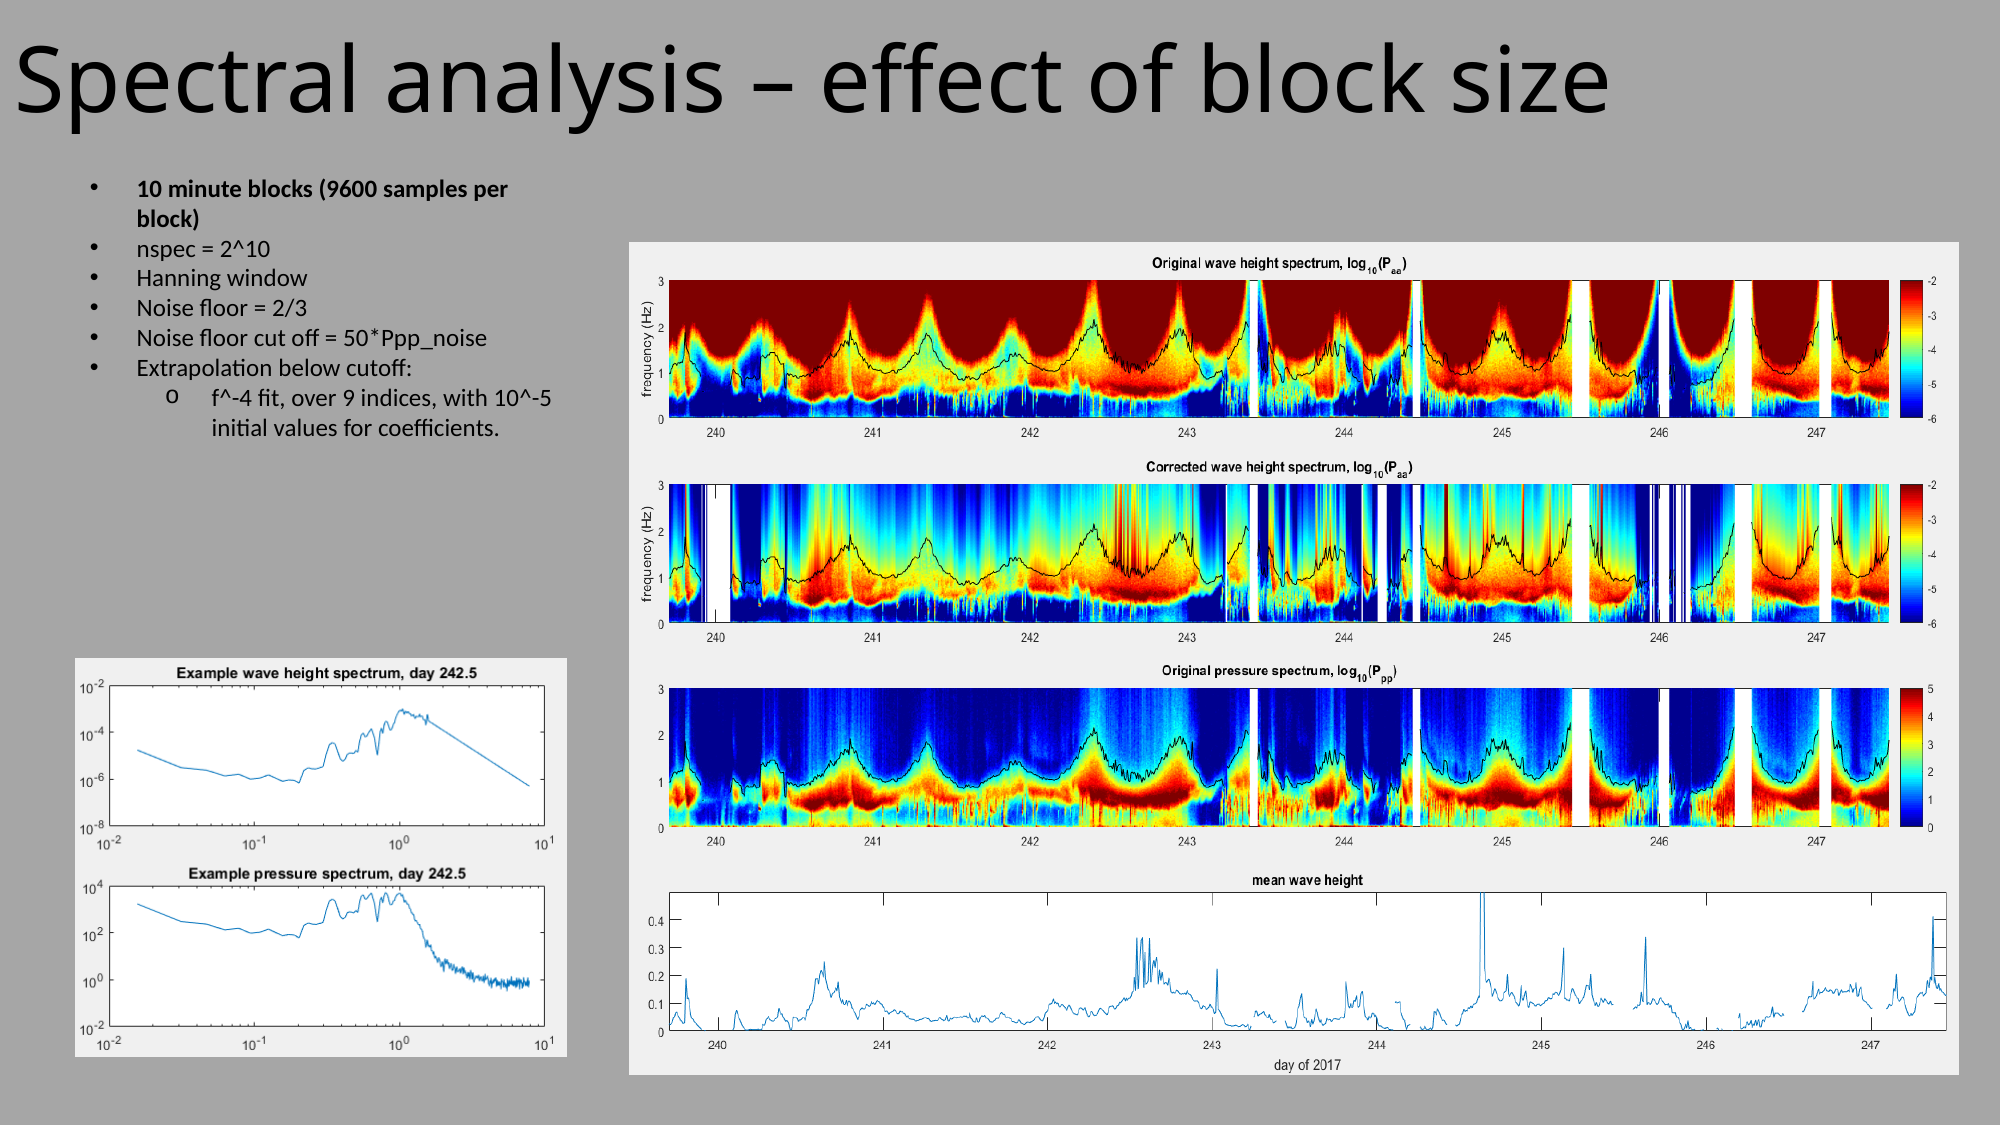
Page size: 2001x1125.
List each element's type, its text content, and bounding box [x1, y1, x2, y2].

text_box Spectral analysis – effect of block size [0, 0, 1986, 165]
picture [74, 658, 567, 1057]
picture [628, 242, 1959, 1075]
text_box 10 minute blocks (9600 samples per block) nspec = 2^10 Hanning window Noise floor = 2/3 Noise floor cut off = 50*Ppp_noise Extrapolation below cutoff: f^-4 fit, over 9 indices, with 10^-5 initial values for coefficients. [74, 164, 570, 509]
